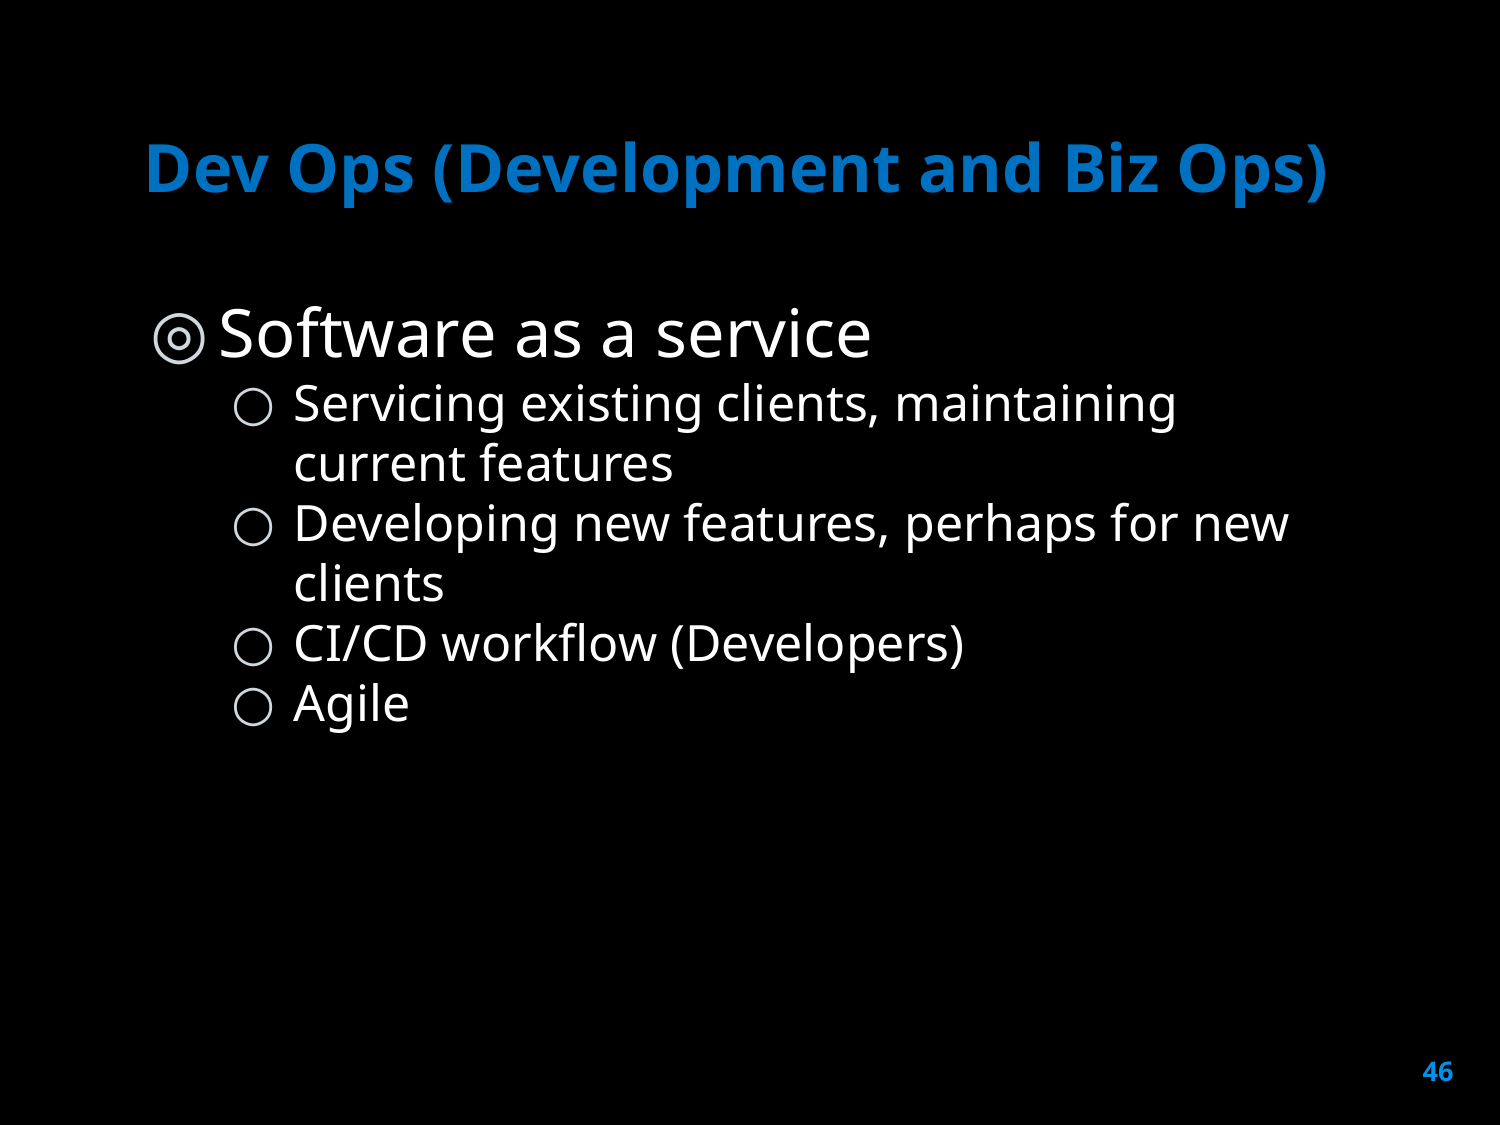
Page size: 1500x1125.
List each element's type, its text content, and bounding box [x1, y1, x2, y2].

list Software as a service Servicing existing clients, maintaining current features Developing new features, perhaps for new clients CI/CD workflow (Developers) Agile [128, 275, 1372, 1058]
slide_number 46 [1378, 1038, 1469, 1125]
title Dev Ops (Development and Biz Ops) [128, 67, 1372, 222]
